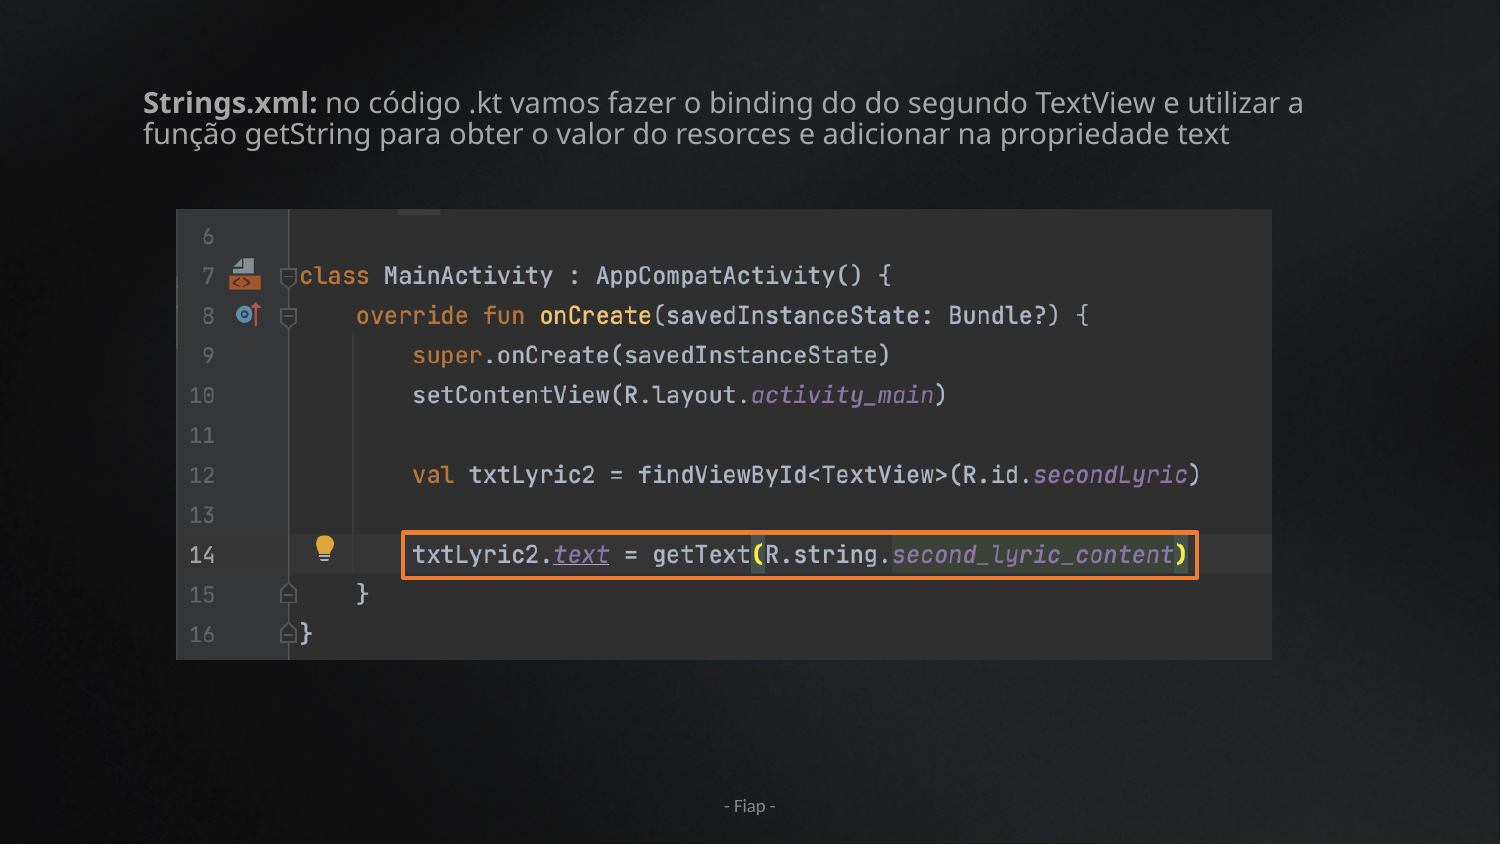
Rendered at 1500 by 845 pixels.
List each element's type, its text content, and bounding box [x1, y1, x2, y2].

text_box Strings.xml: no código .kt vamos fazer o binding do do segundo TextView e utilizar a função getString para obter o valor do resorces e adicionar na propriedade text [128, 80, 1346, 232]
footer - Fiap - [496, 782, 1004, 828]
picture [0, 0, 1500, 844]
